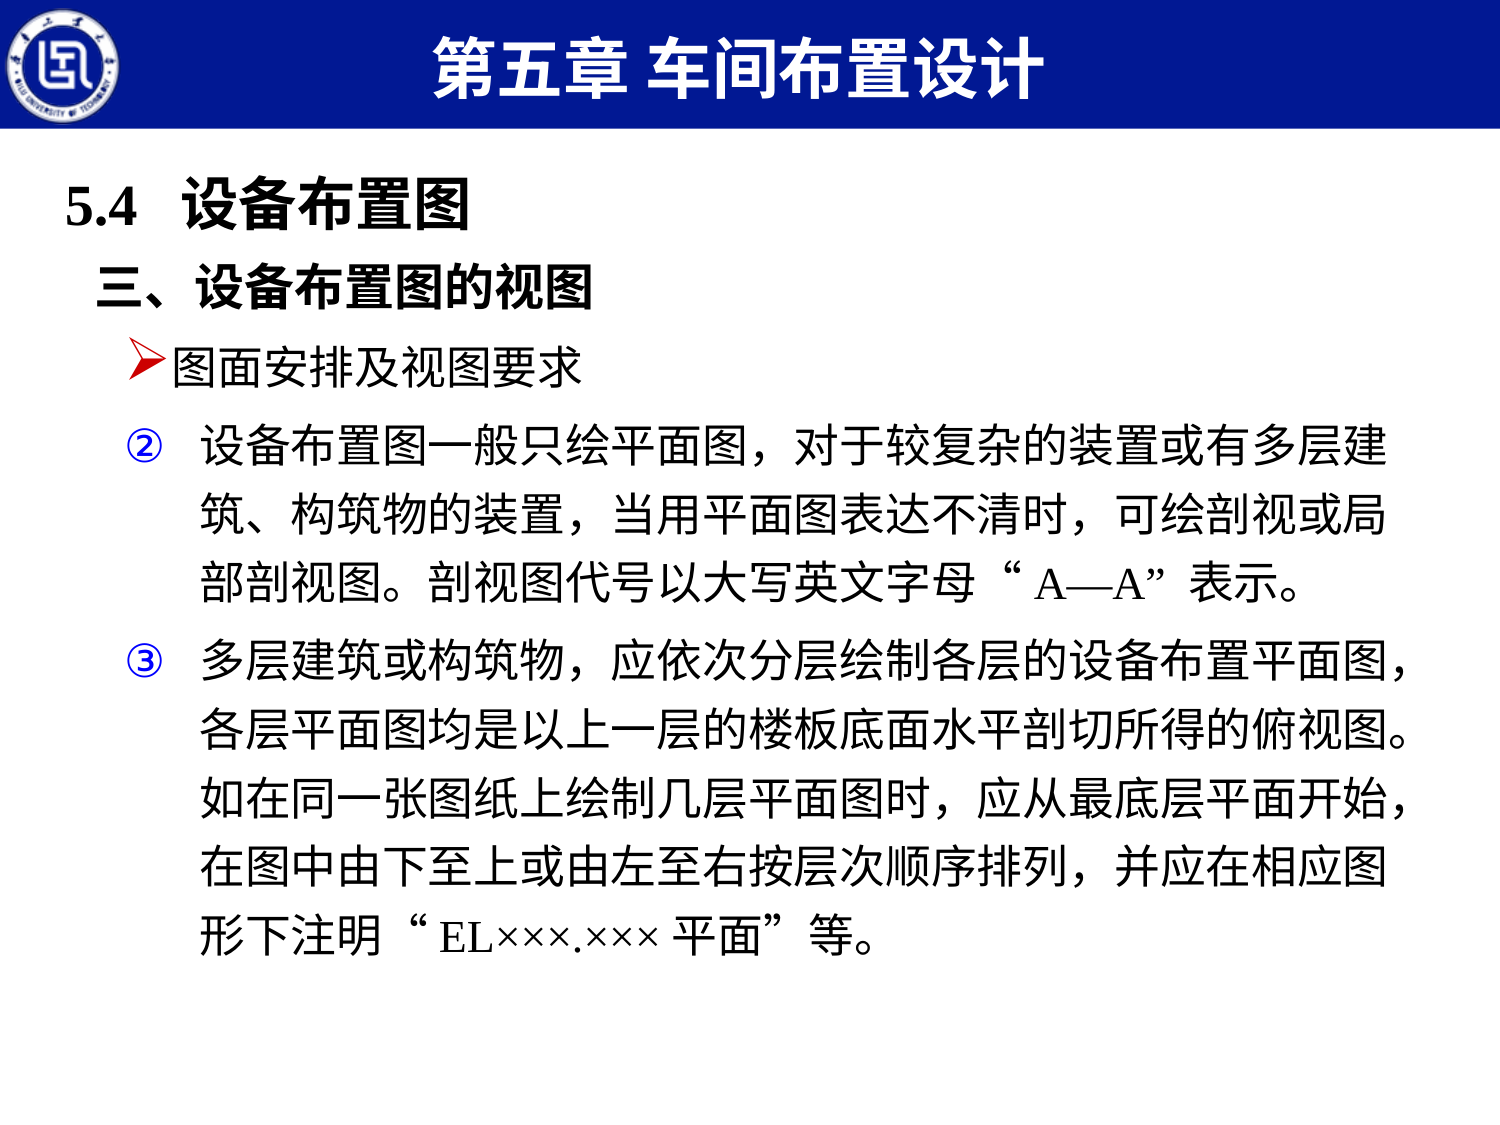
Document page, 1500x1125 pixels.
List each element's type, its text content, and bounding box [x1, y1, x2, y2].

picture [1, 7, 123, 126]
text_box 第五章 车间布置设计 [58, 19, 1418, 115]
text_box 5.4 设备布置图 三、设备布置图的视图 图面安排及视图要求 设备布置图一般只绘平面图，对于较复杂的装置或有多层建筑、构筑物的装置，当用平面图表达不清时，可绘剖视或局部剖视图。剖视图代号以大写英文字母“A—A” 表示。 多层建筑或构筑物，应依次分层绘制各层的设备布置平面图，各层平面图均是以上一层的楼板底面水平剖切所得的俯视图。如在同一张图纸上绘制几层平面图时，应从最底层平面开始，在图中由下至上或由左至右按层次顺序排列，并应在相应图形下注明“EL×××.×××平面”等。 [50, 160, 1438, 1047]
